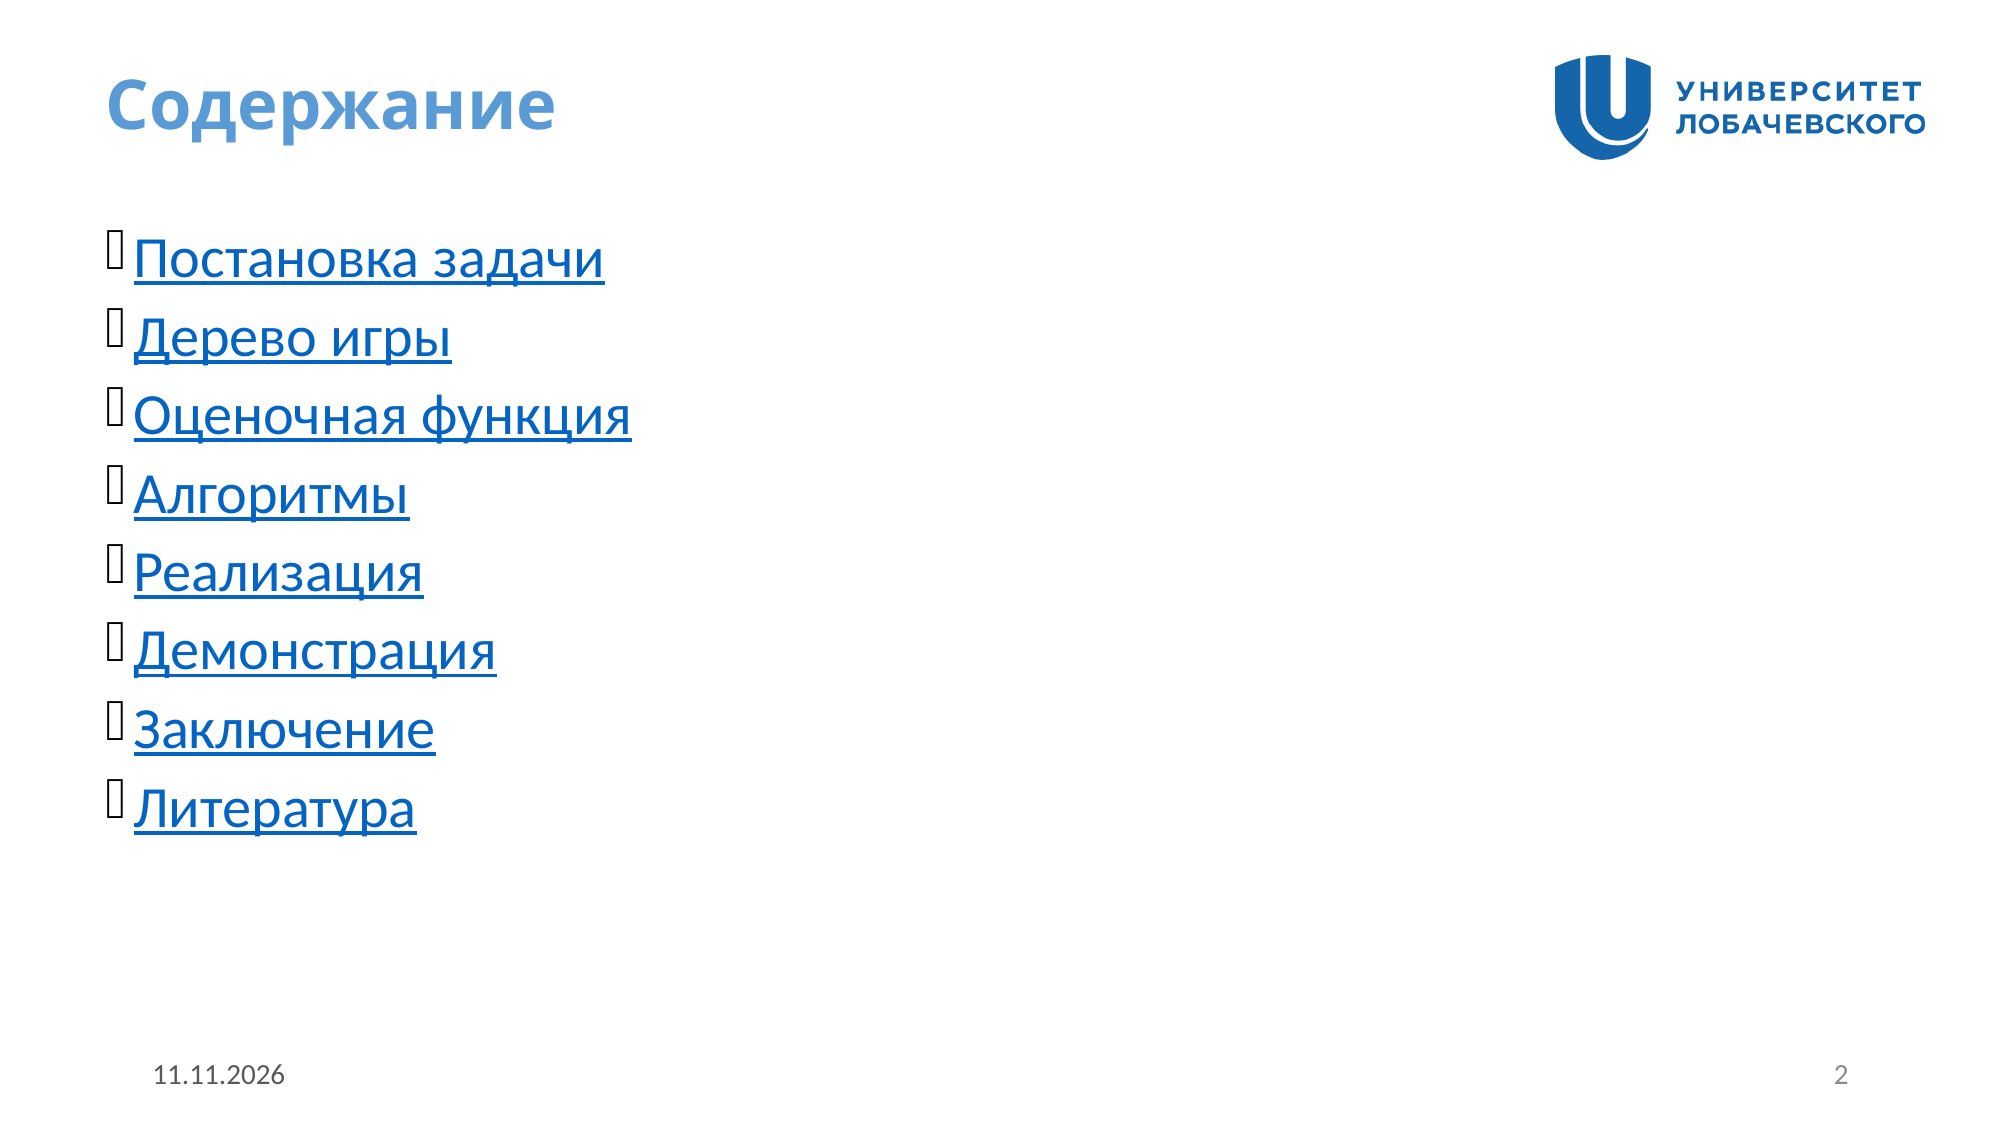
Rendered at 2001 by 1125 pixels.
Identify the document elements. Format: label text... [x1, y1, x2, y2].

list Постановка задачи Дерево игры Оценочная функция Алгоритмы Реализация Демонстрация Заключение Литература [90, 219, 1648, 1014]
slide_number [137, 1042, 588, 1103]
title Содержание [90, 19, 1648, 197]
slide_number 2 [1413, 1042, 1864, 1103]
picture [1555, 55, 1925, 160]
